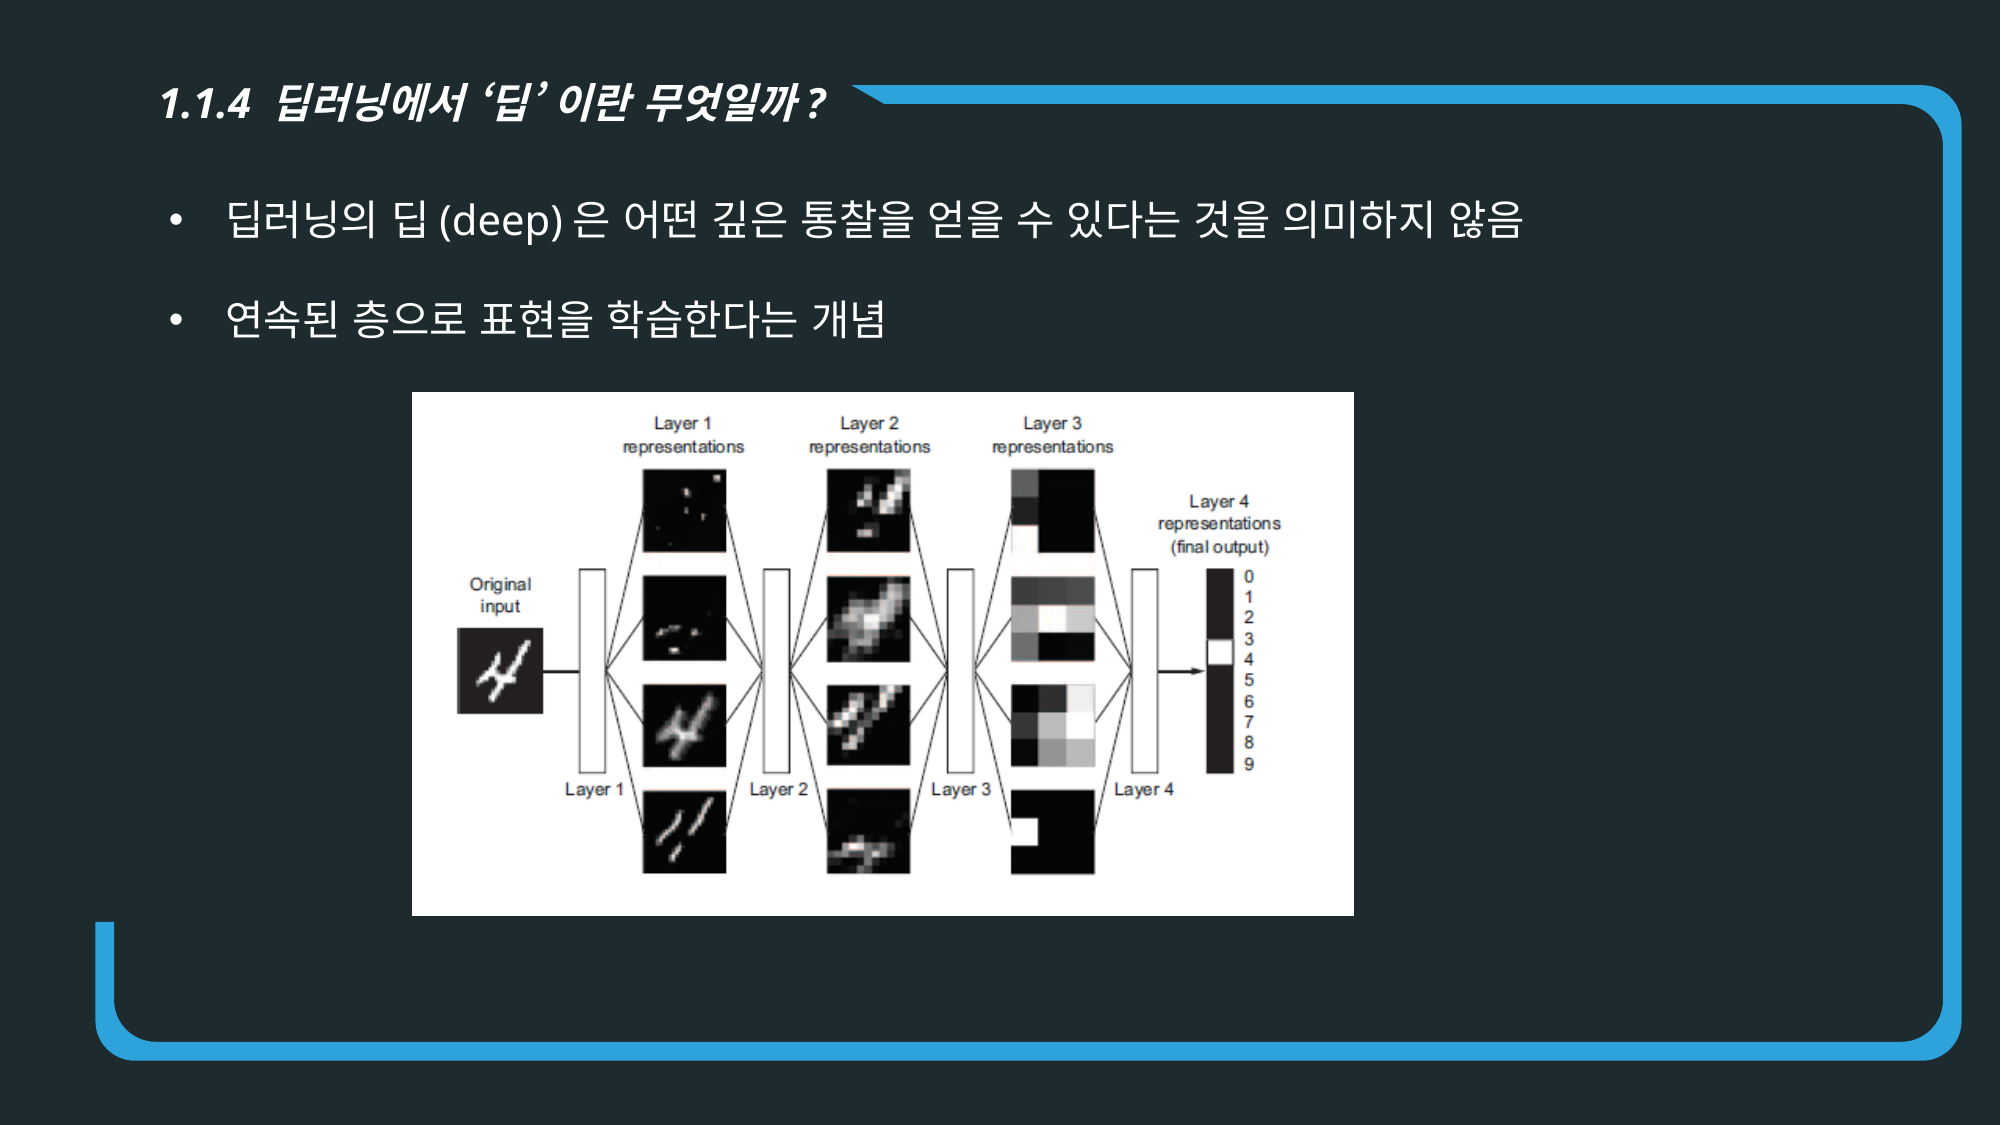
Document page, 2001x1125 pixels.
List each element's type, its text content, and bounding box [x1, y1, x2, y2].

picture [412, 392, 1354, 917]
text_box [94, 84, 1963, 1062]
text_box 딥러닝의 딥(deep)은 어떤 깊은 통찰을 얻을 수 있다는 것을 의미하지 않음 연속된 층으로 표현을 학습한다는 개념 [154, 186, 1811, 352]
text_box 1.1.4 딥러닝에서 ‘딥’ 이란 무엇일까? [25, 44, 958, 135]
